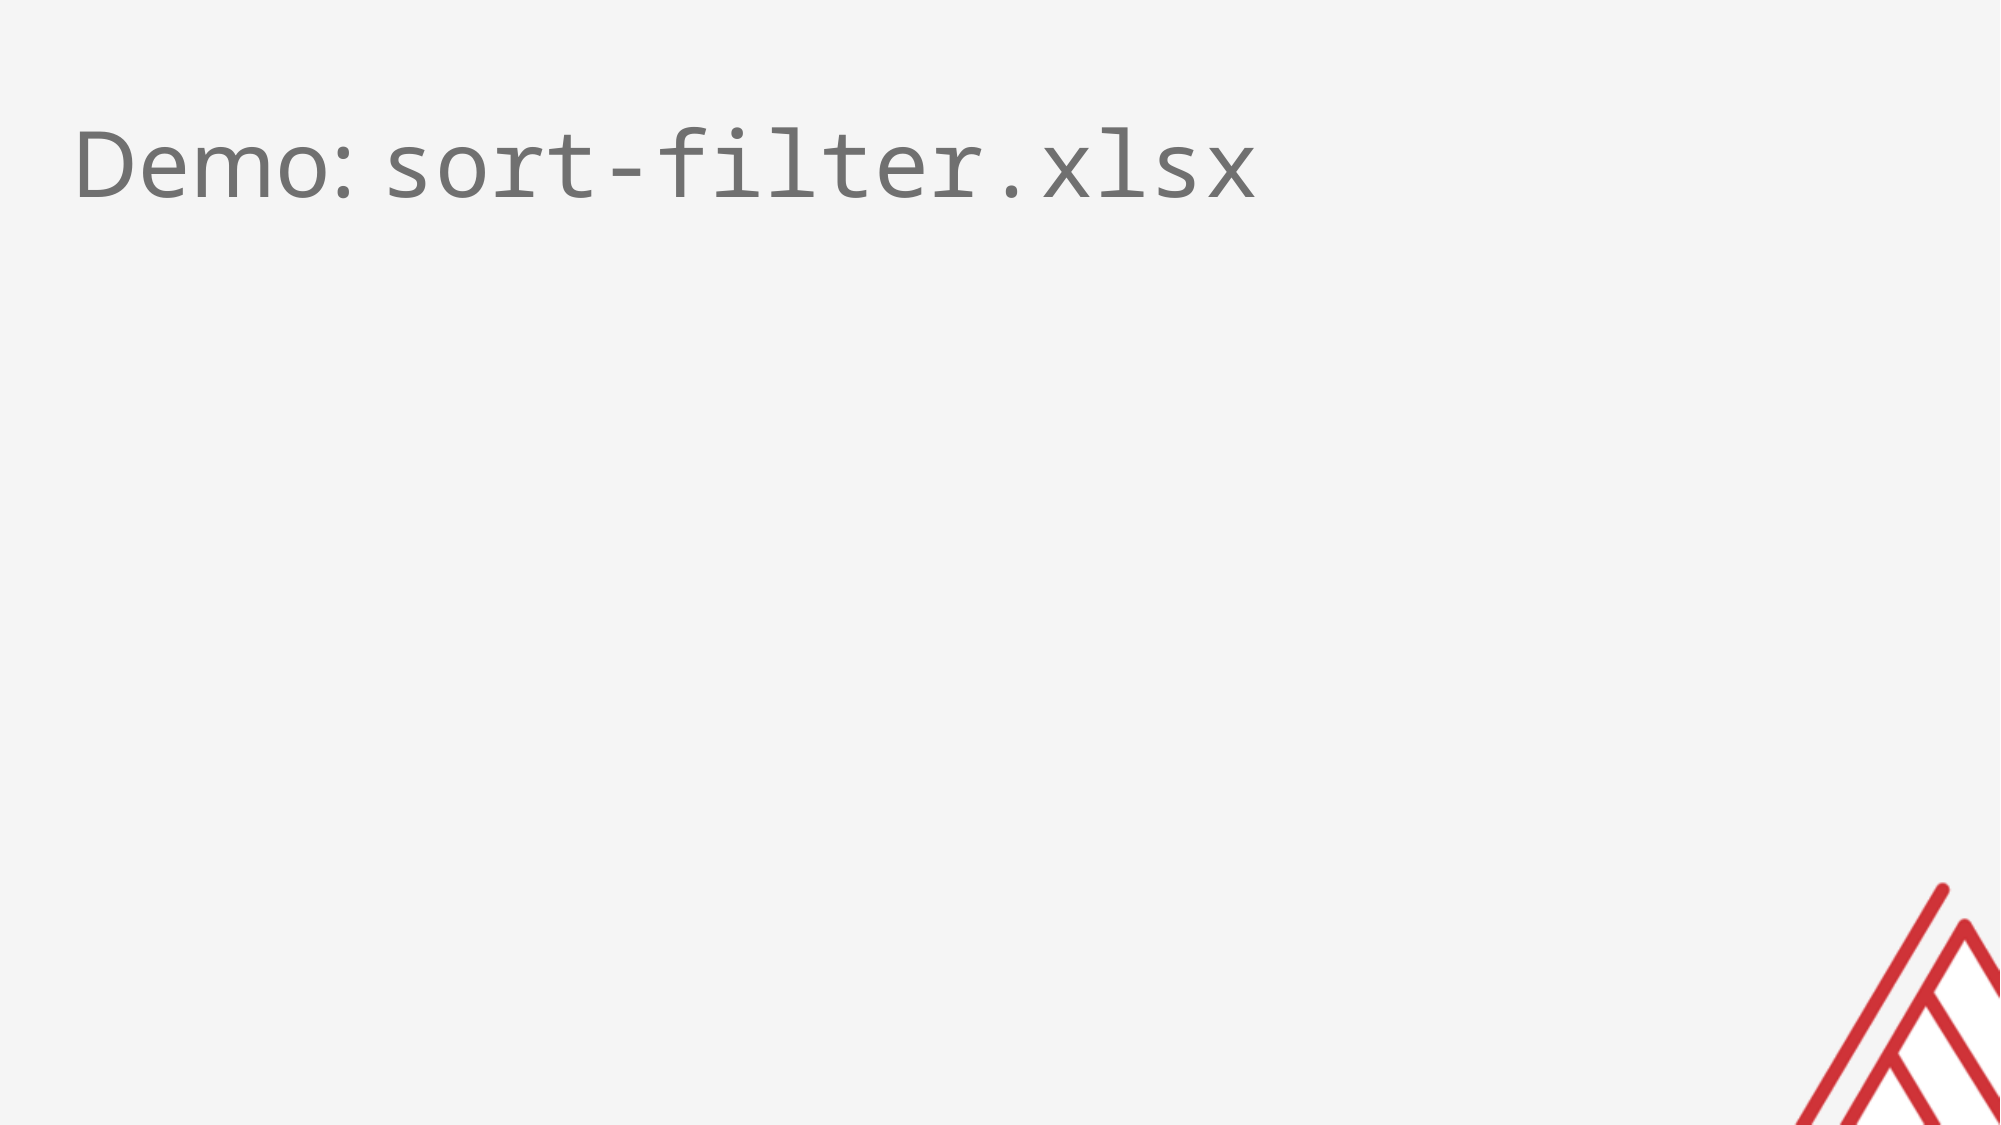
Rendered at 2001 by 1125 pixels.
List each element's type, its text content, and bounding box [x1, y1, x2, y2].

picture [1786, 881, 2000, 1125]
text_box Demo: sort-filter.xlsx [56, 98, 1677, 223]
